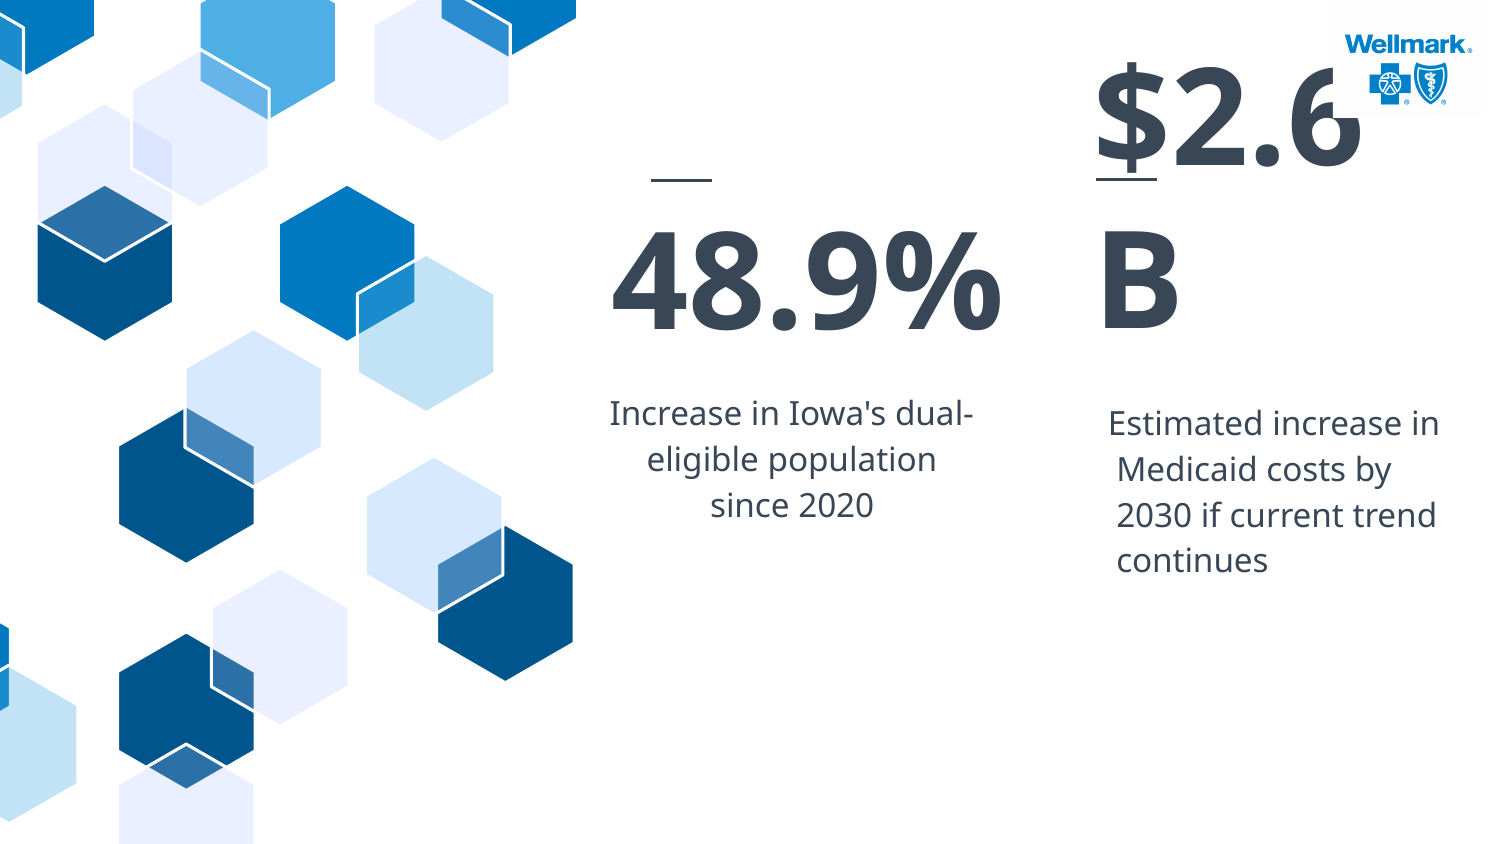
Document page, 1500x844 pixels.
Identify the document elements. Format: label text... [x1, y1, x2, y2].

text_box Estimated increase in Medicaid costs by 2030 if current trend continues [1026, 380, 1459, 659]
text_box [0, 0, 578, 844]
text_box $2.6B [1079, 179, 1459, 371]
title 48.9% [595, 180, 1383, 372]
picture [1332, 0, 1482, 118]
subtitle Increase in Iowa's dual-eligible population since 2020 [588, 371, 996, 482]
